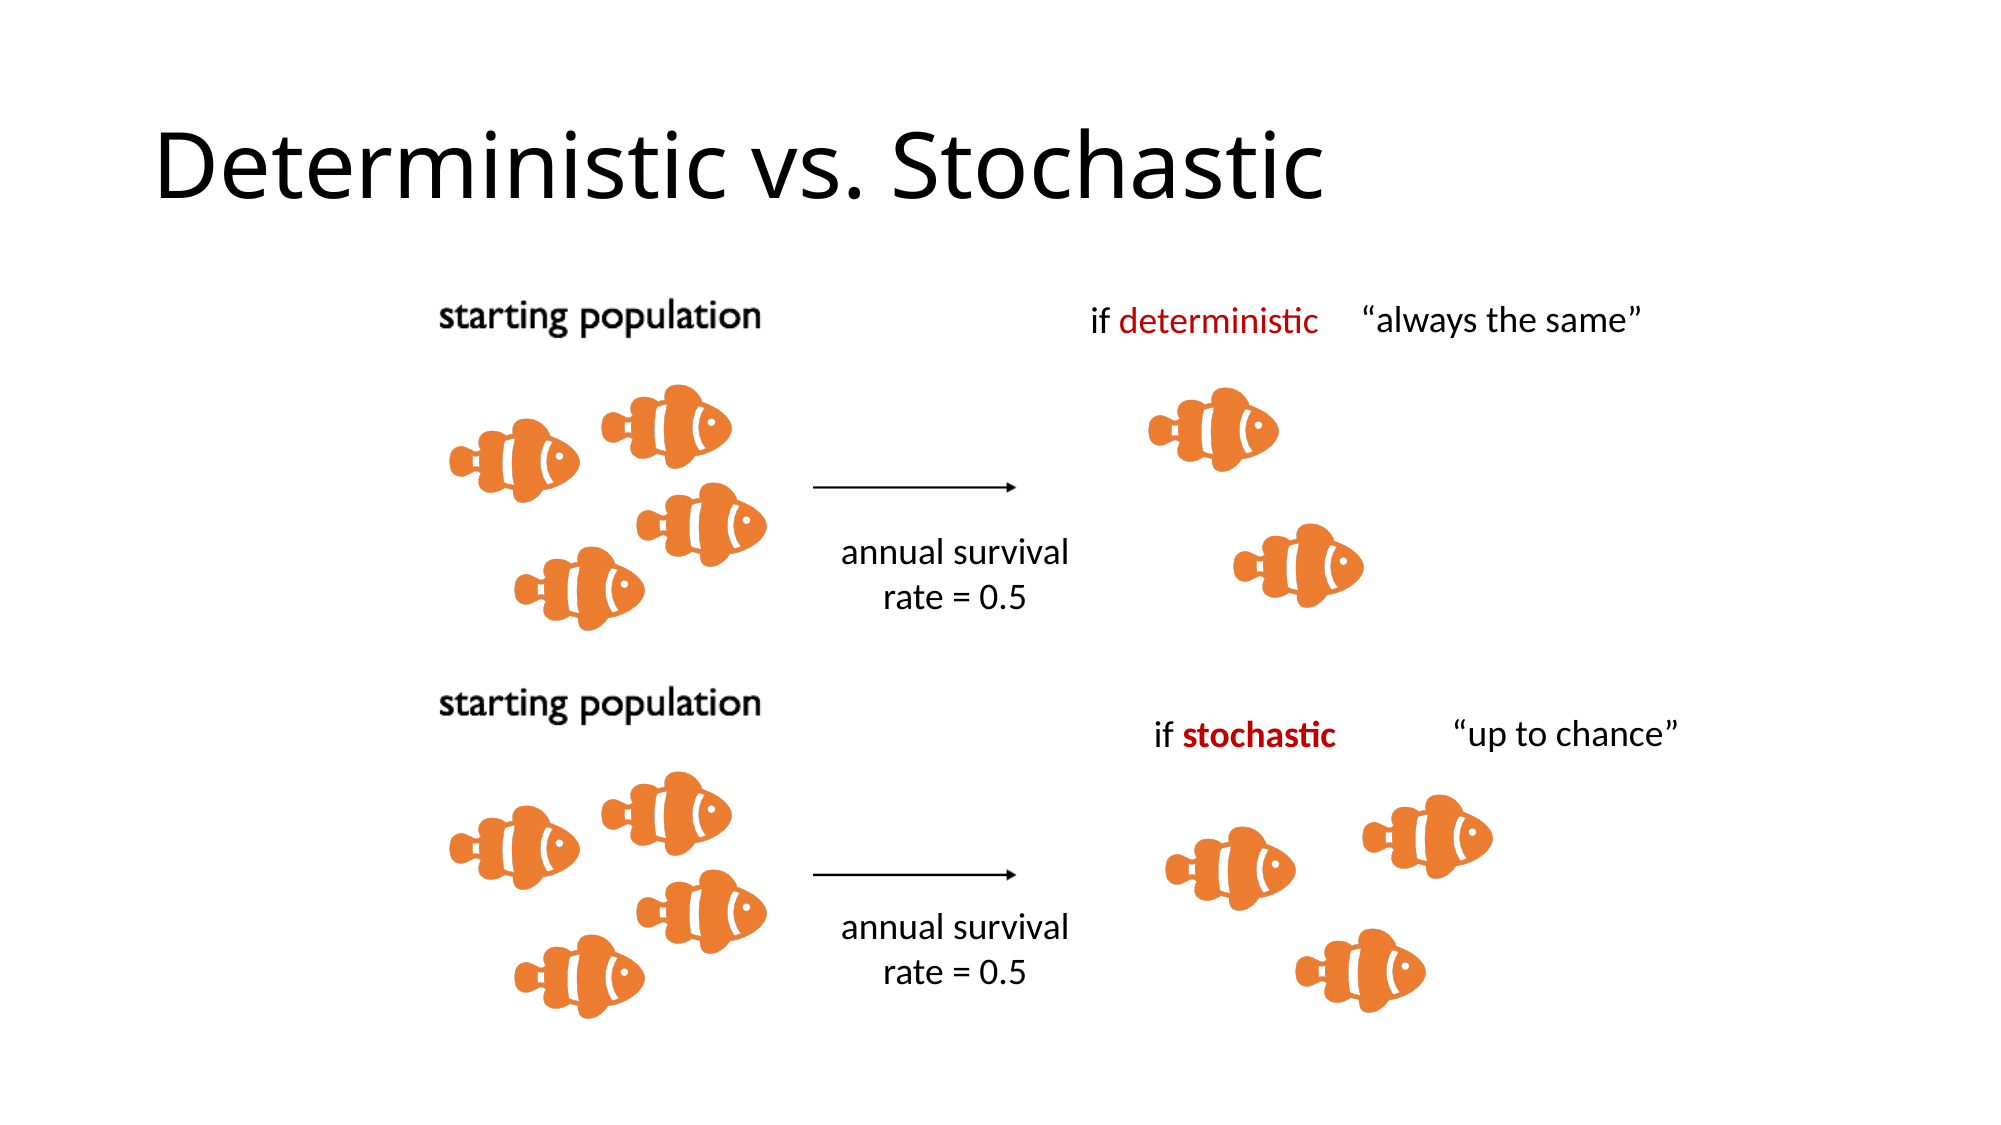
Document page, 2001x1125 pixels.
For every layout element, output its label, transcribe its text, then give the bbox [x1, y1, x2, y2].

picture [812, 481, 1017, 494]
title Deterministic vs. Stochastic [137, 59, 1863, 278]
text_box annual survival rate = 0.5 [812, 519, 1099, 624]
picture [432, 283, 1011, 345]
picture [812, 868, 1017, 882]
text_box “up to chance” [1407, 701, 1725, 762]
text_box if stochastic [1139, 703, 1352, 763]
text_box if deterministic [1075, 289, 1335, 349]
picture [439, 351, 777, 664]
picture [439, 738, 777, 1052]
picture [1138, 354, 1374, 641]
picture [1154, 761, 1503, 1046]
text_box “always the same” [1343, 287, 1661, 348]
picture [432, 671, 1011, 732]
text_box annual survival rate = 0.5 [812, 895, 1099, 1000]
